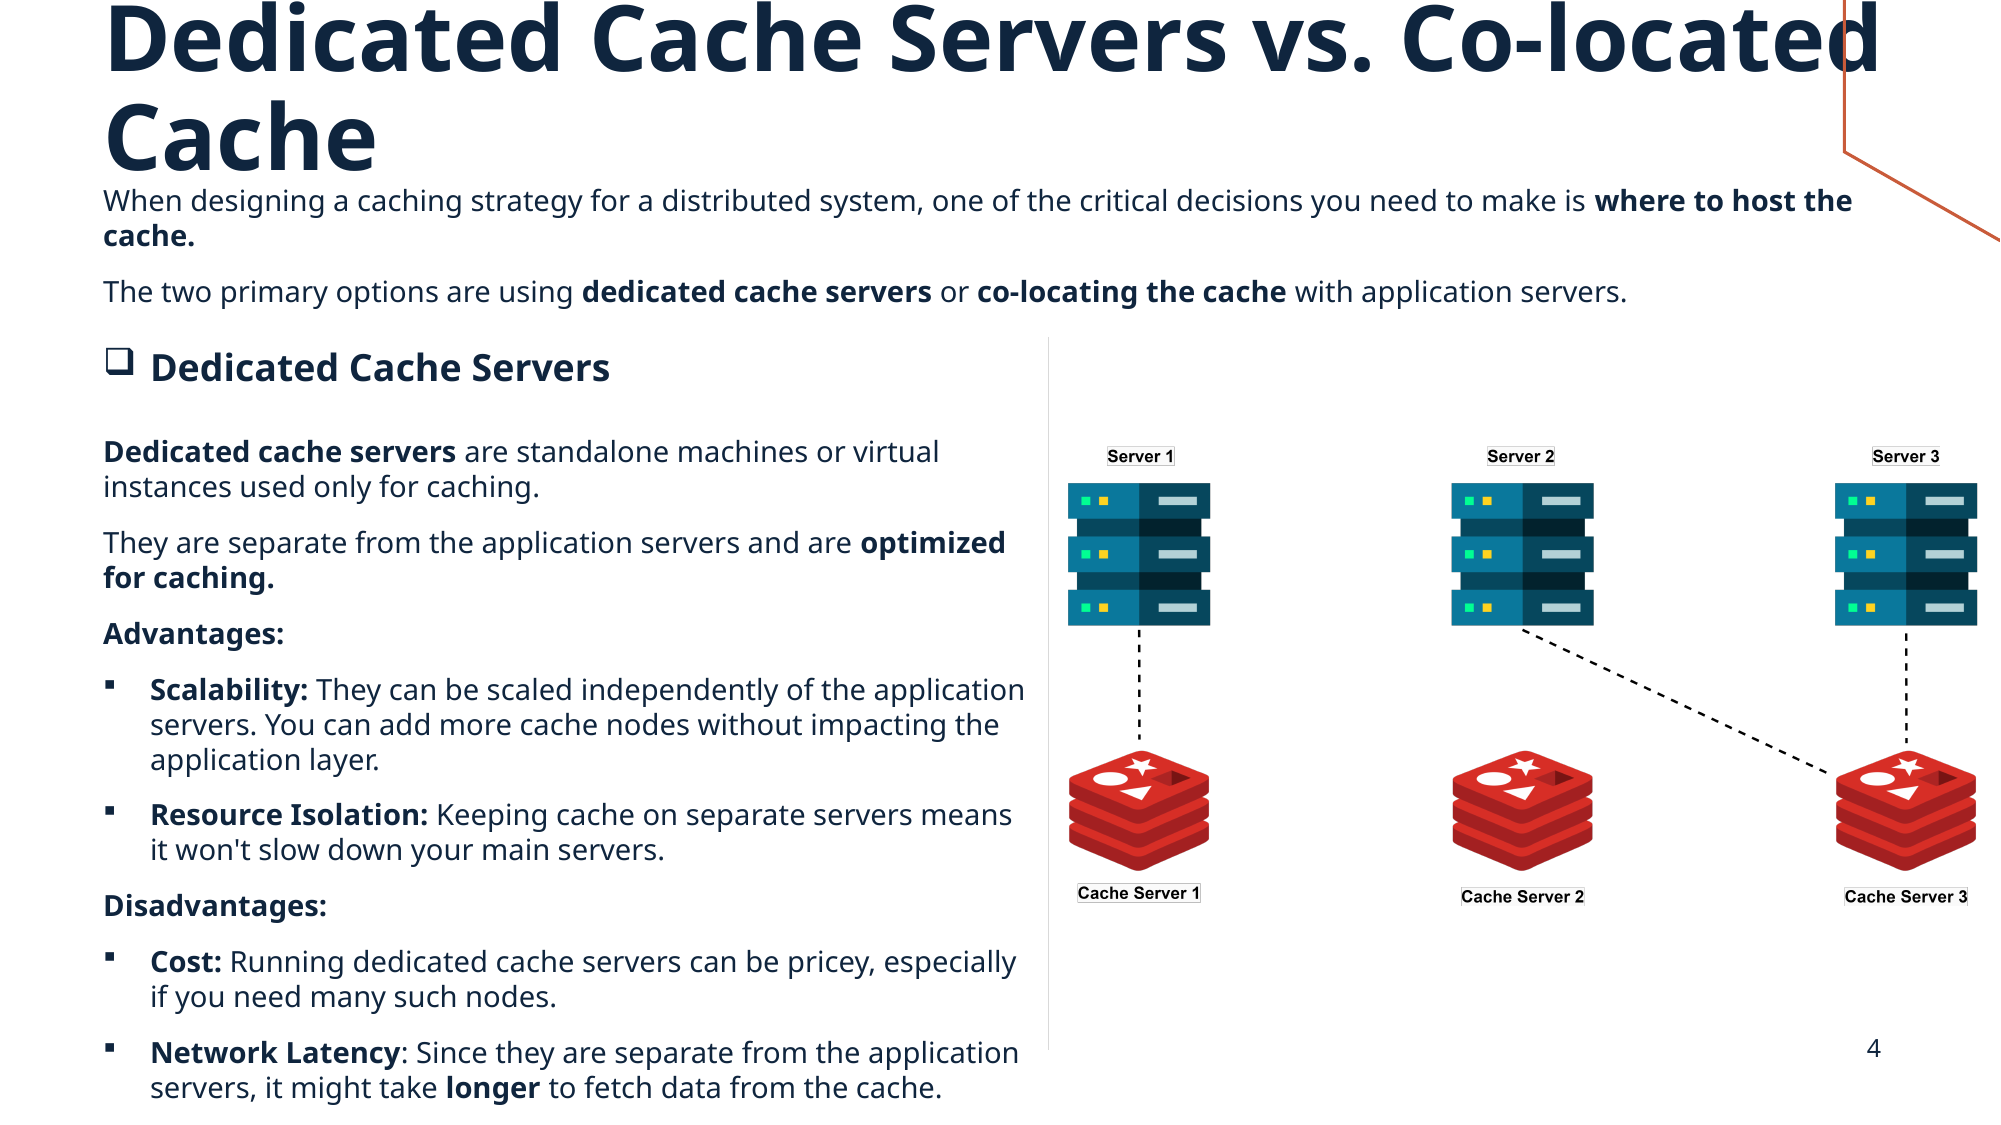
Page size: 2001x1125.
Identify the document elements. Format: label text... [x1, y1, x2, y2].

text_box When designing a caching strategy for a distributed system, one of the critical decisions you need to make is where to host the cache. The two primary options are using dedicated cache servers or co-locating the cache with application servers. [88, 175, 1924, 306]
text_box [1844, 0, 2000, 241]
slide_number 4 [1836, 1020, 1912, 1080]
title Dedicated Cache Servers vs. Co-located Cache [88, 16, 1869, 167]
picture [1061, 446, 1986, 907]
list Dedicated Cache Servers Dedicated cache servers are standalone machines or virtual instances used only for caching. They are separate from the application servers and are optimized for caching. Advantages: Scalability: They can be scaled independently of the application servers. You can add more cache nodes without impacting the application layer. Resource Isolation: Keeping cache on separate servers means it won't slow down your main servers. Disadvantages: Cost: Running dedicated cache servers can be pricey, especially if you need many such nodes. Network Latency: Since they are separate from the application servers, it might take longer to fetch data from the cache. [88, 336, 1048, 1050]
